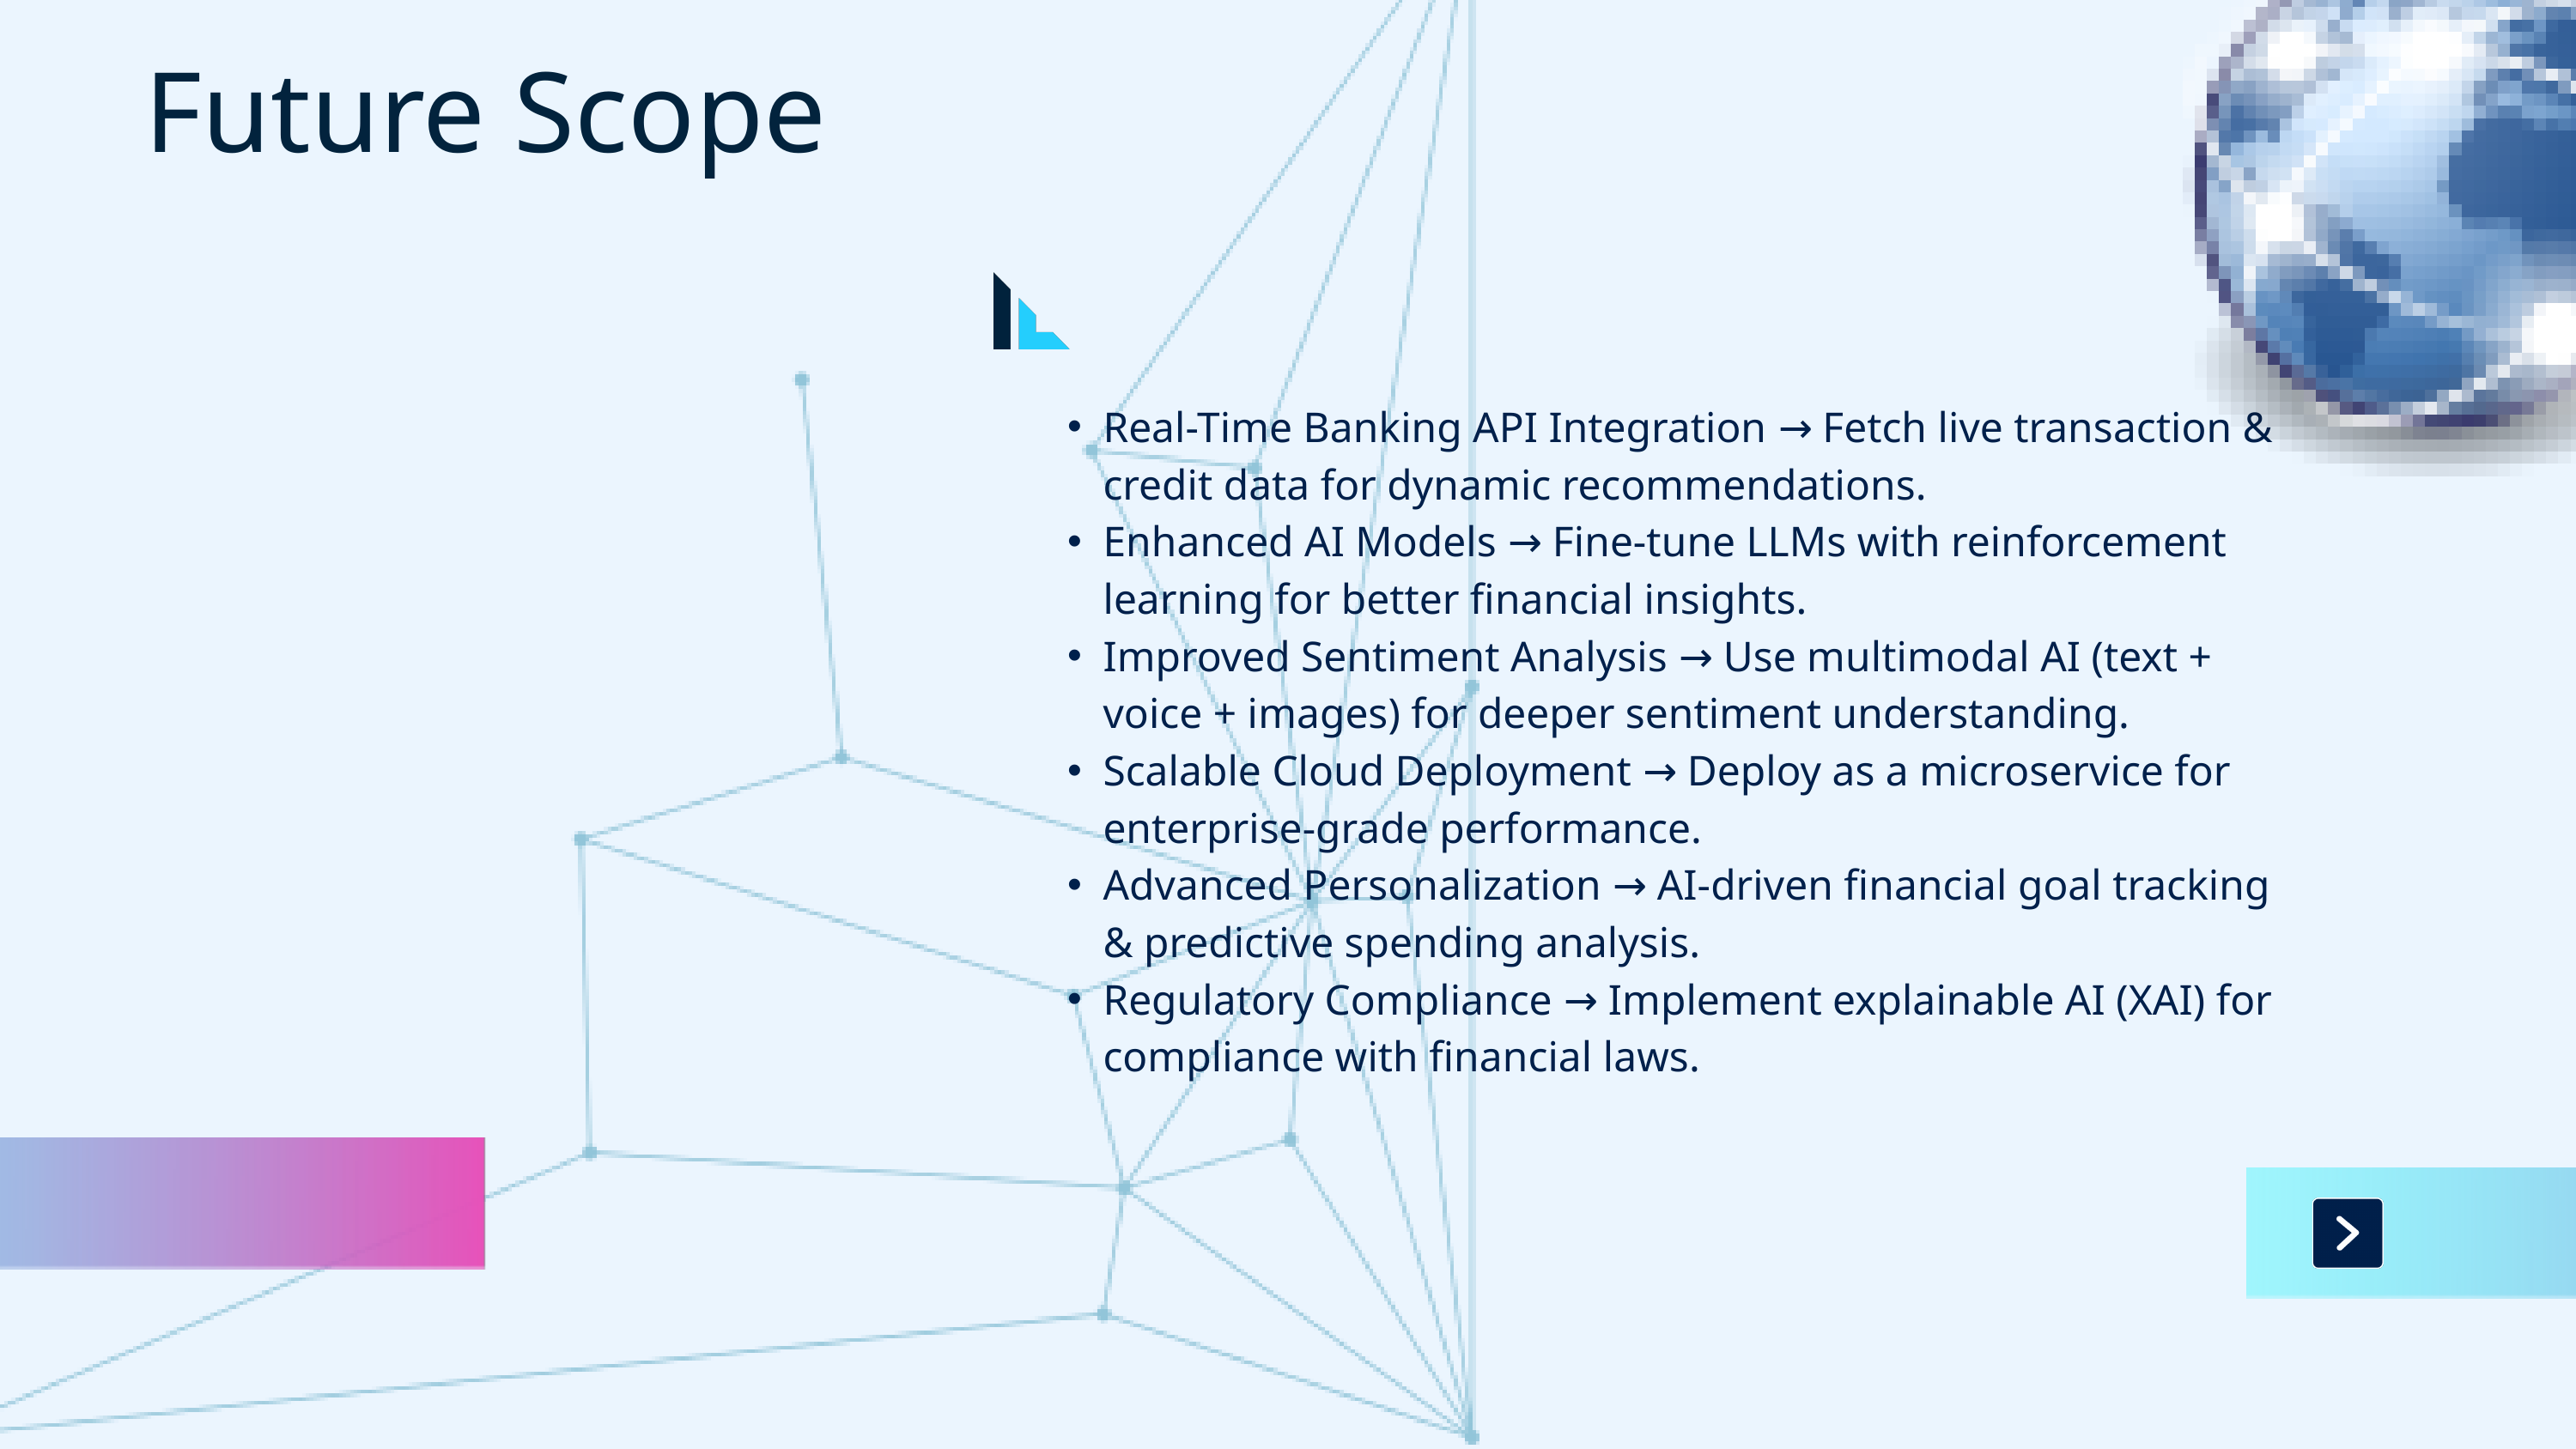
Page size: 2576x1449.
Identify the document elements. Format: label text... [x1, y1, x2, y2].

text_box [2246, 1167, 2576, 1299]
text_box [0, 1137, 488, 1270]
text_box Real-Time Banking API Integration → Fetch live transaction & credit data for dynamic recommendations. Enhanced AI Models → Fine-tune LLMs with reinforcement learning for better financial insights. Improved Sentiment Analysis → Use multimodal AI (text + voice + images) for deeper sentiment understanding. Scalable Cloud Deployment → Deploy as a microservice for enterprise-grade performance. Advanced Personalization → AI-driven financial goal tracking & predictive spending analysis. Regulatory Compliance → Implement explainable AI (XAI) for compliance with financial laws. [1031, 393, 2281, 1081]
text_box [2135, 0, 2576, 501]
text_box [0, 0, 1484, 1449]
text_box [993, 272, 1070, 349]
text_box Future Scope [144, 65, 1500, 175]
text_box [2312, 1197, 2384, 1269]
